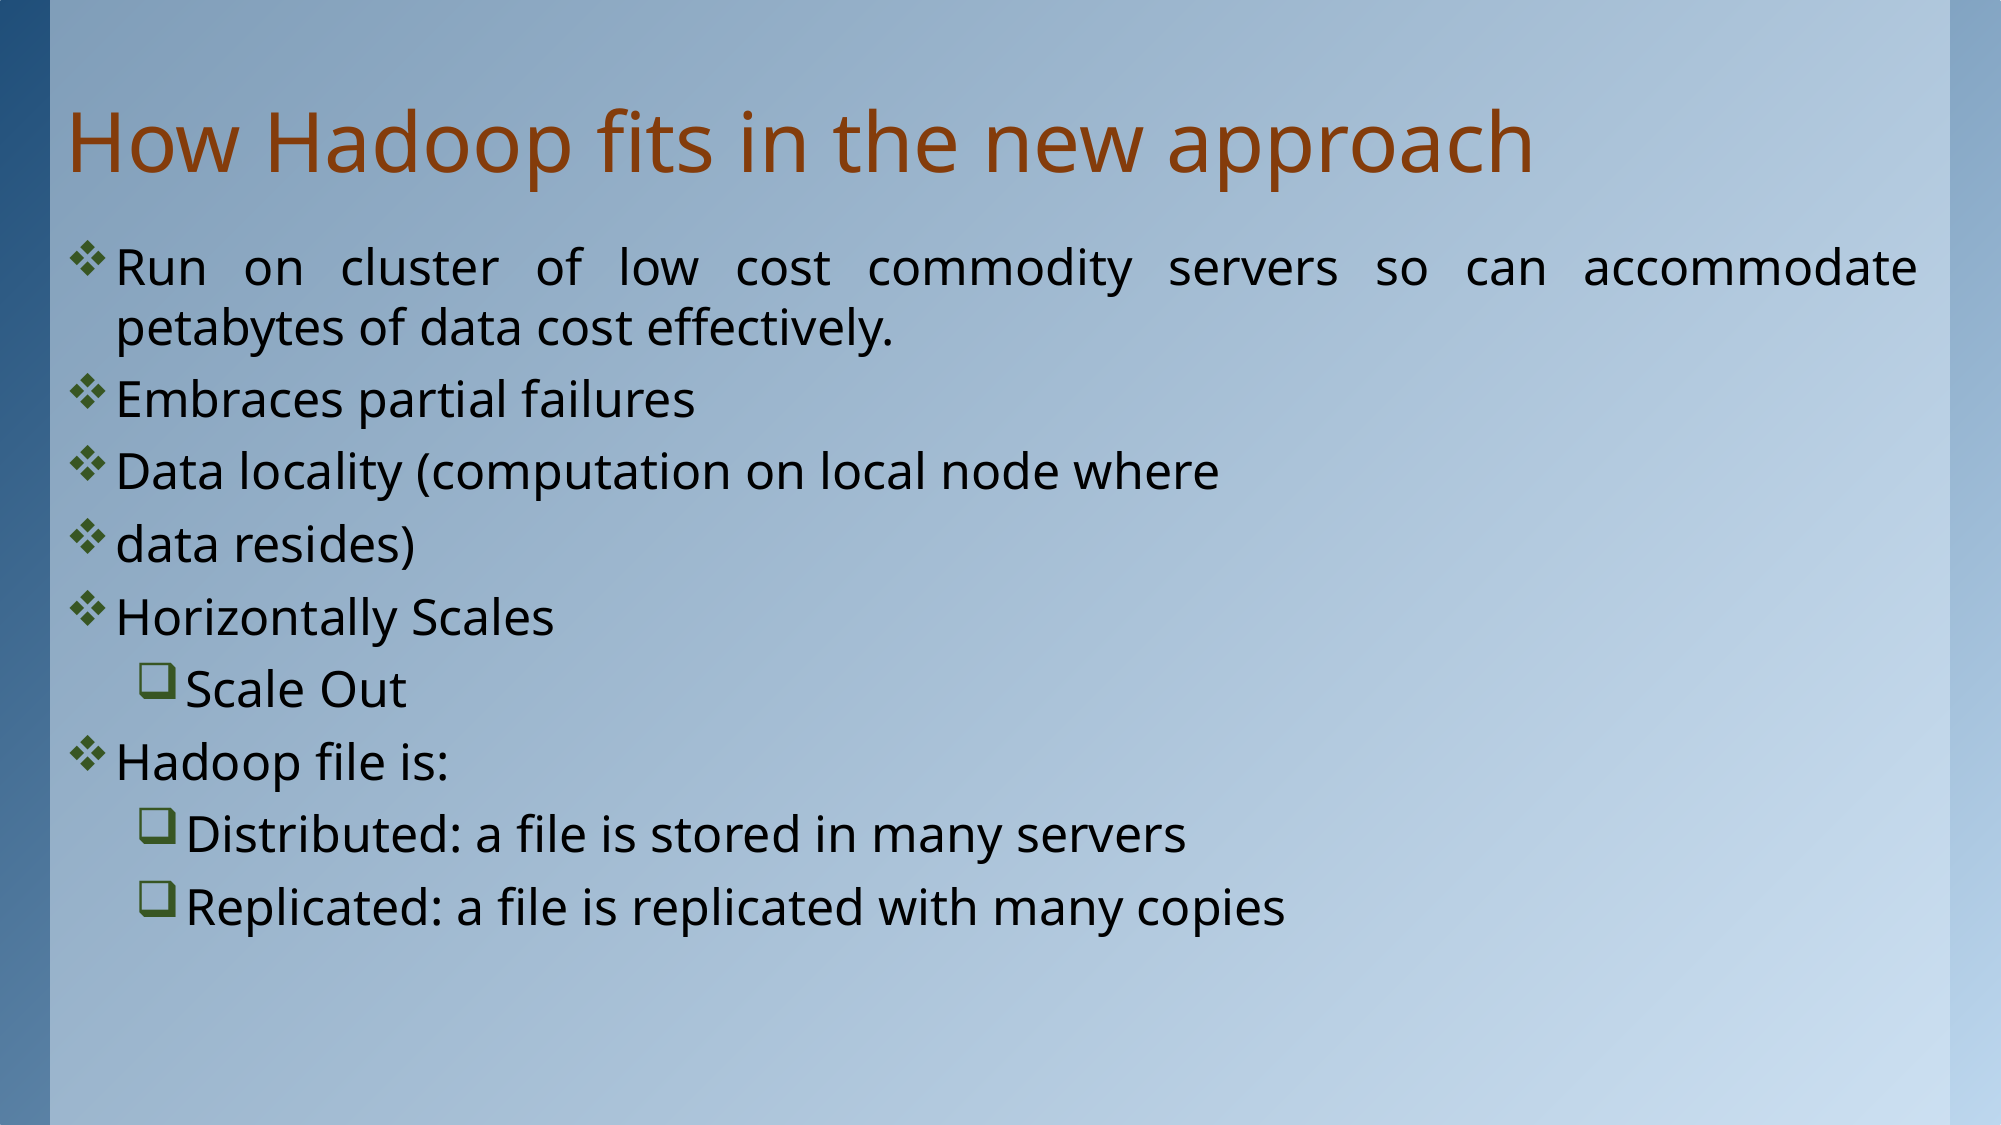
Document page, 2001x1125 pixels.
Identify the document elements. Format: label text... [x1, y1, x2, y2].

title How Hadoop fits in the new approach [45, 12, 1940, 200]
list Run on cluster of low cost commodity servers so can accommodate petabytes of data cost effectively. Embraces partial failures Data locality (computation on local node where data resides) Horizontally Scales Scale Out Hadoop file is: Distributed: a file is stored in many servers Replicated: a file is replicated with many copies [45, 224, 1940, 1025]
